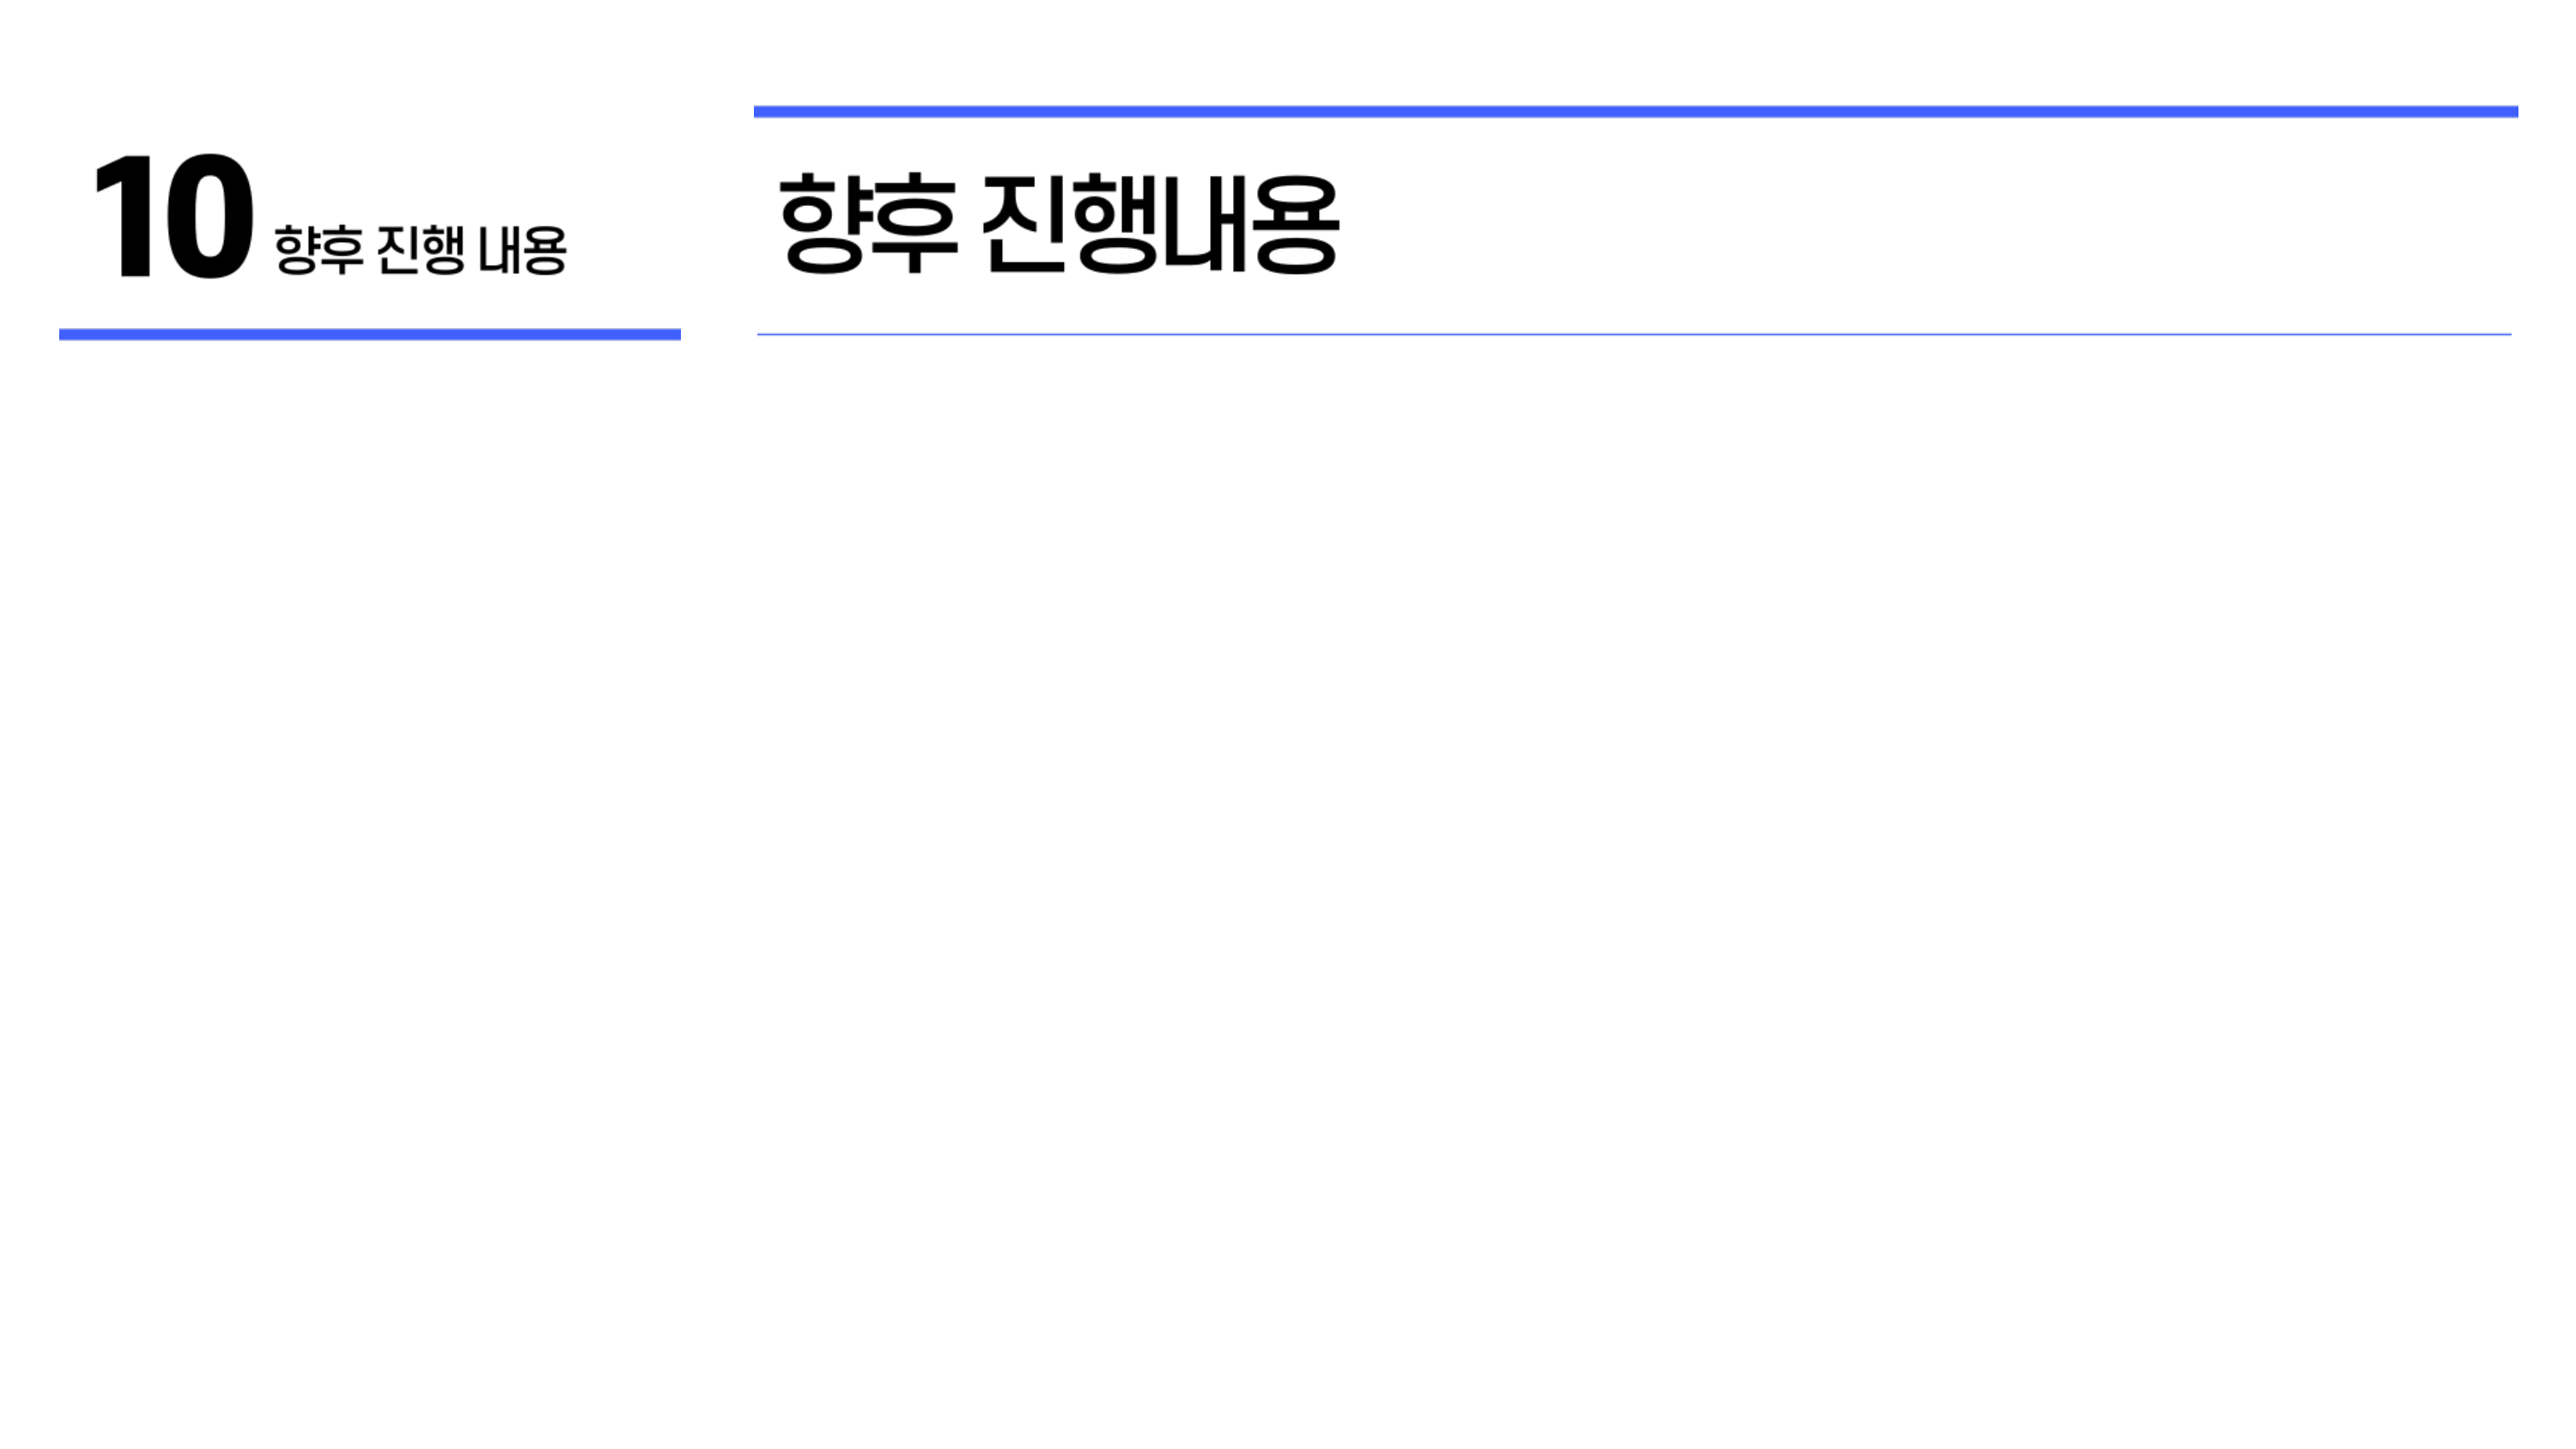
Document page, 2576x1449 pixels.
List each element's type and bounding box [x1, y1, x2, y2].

picture [758, 135, 1389, 323]
text_box [59, 312, 681, 358]
text_box [756, 331, 2512, 338]
picture [56, 87, 592, 348]
text_box [754, 89, 2519, 135]
